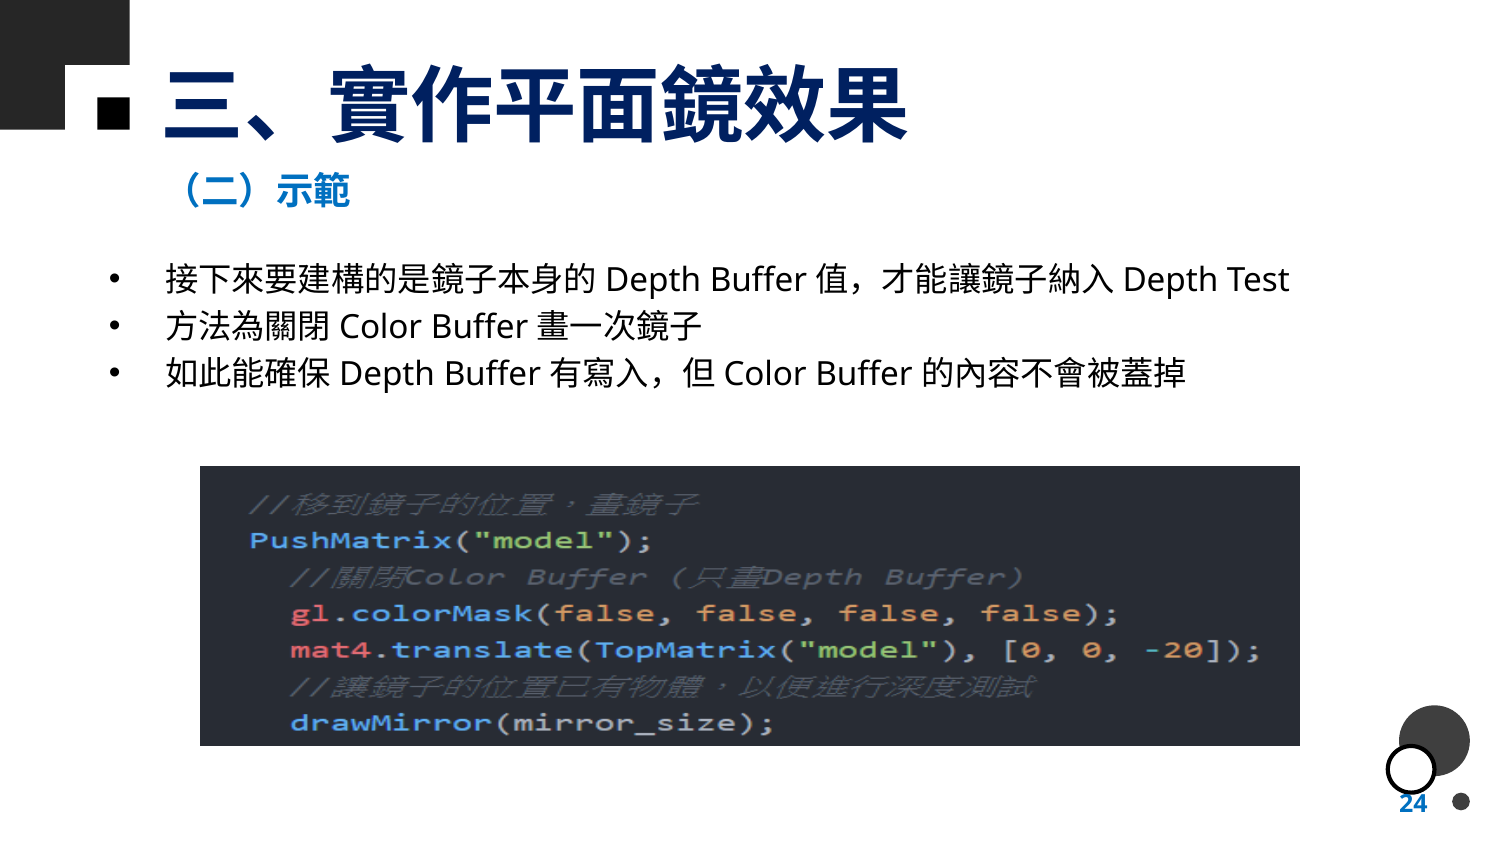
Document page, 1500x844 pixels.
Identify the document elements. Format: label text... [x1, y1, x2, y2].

text_box （二）示範 [148, 153, 559, 225]
text_box 接下來要建構的是鏡子本身的Depth Buffer值，才能讓鏡子納入Depth Test 方法為關閉Color Buffer畫一次鏡子 如此能確保Depth Buffer有寫入，但Color Buffer的內容不會被蓋掉 [74, 250, 1425, 458]
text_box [0, 0, 130, 130]
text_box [1387, 705, 1471, 811]
picture [199, 466, 1301, 746]
slide_number 24 [1092, 782, 1443, 827]
title 三、實作平面鏡效果 [145, 32, 1319, 173]
